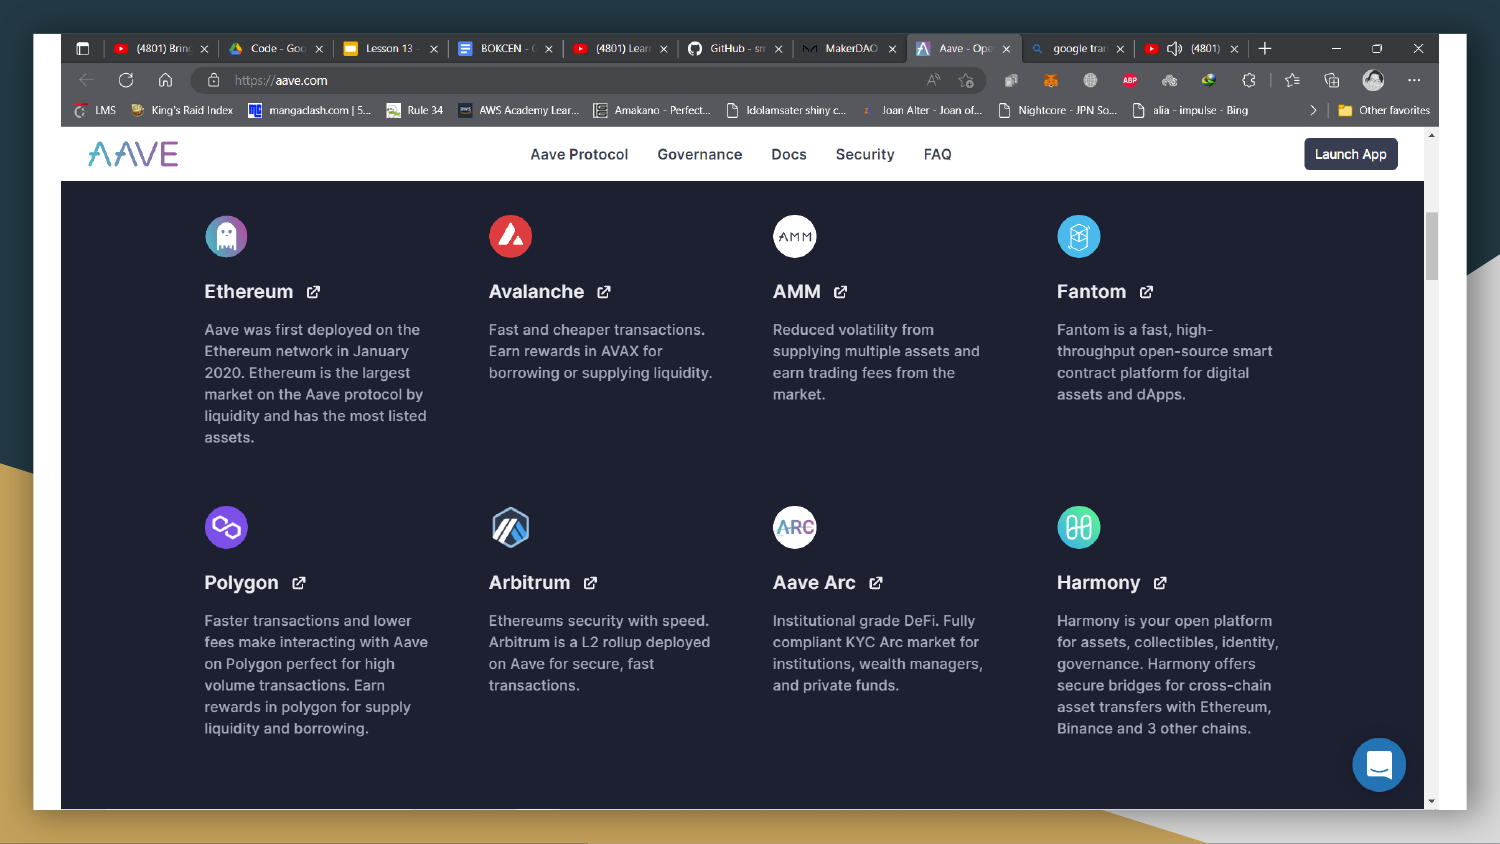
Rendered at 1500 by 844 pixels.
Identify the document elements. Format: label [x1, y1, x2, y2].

picture [60, 34, 1439, 810]
